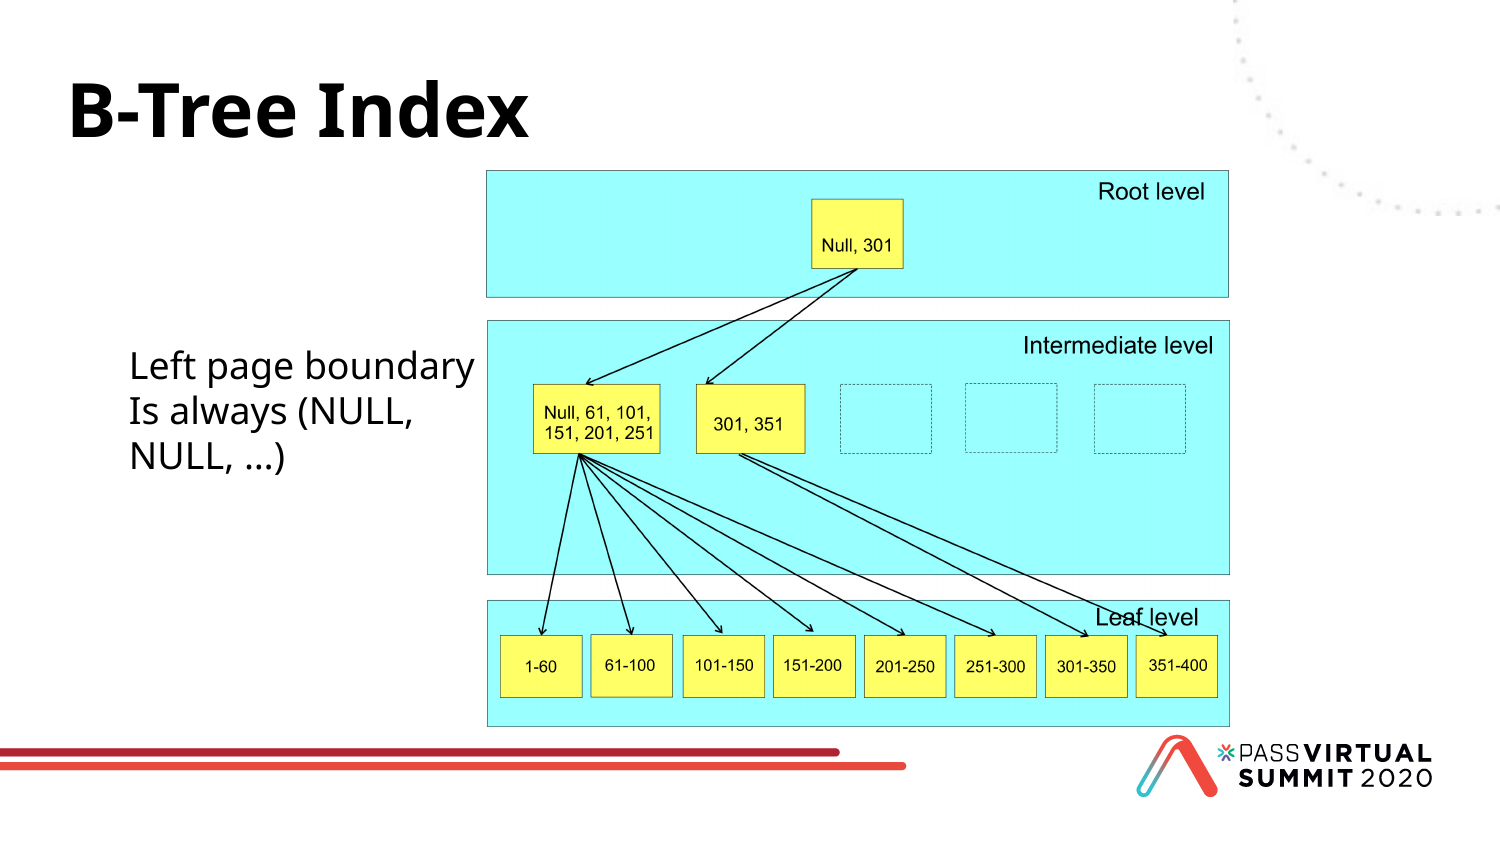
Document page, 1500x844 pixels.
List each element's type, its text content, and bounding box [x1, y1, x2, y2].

title B-Tree Index [51, 71, 1443, 173]
picture [0, 0, 1500, 844]
text_box Left page boundary Is always (NULL, NULL, …) [114, 334, 480, 485]
